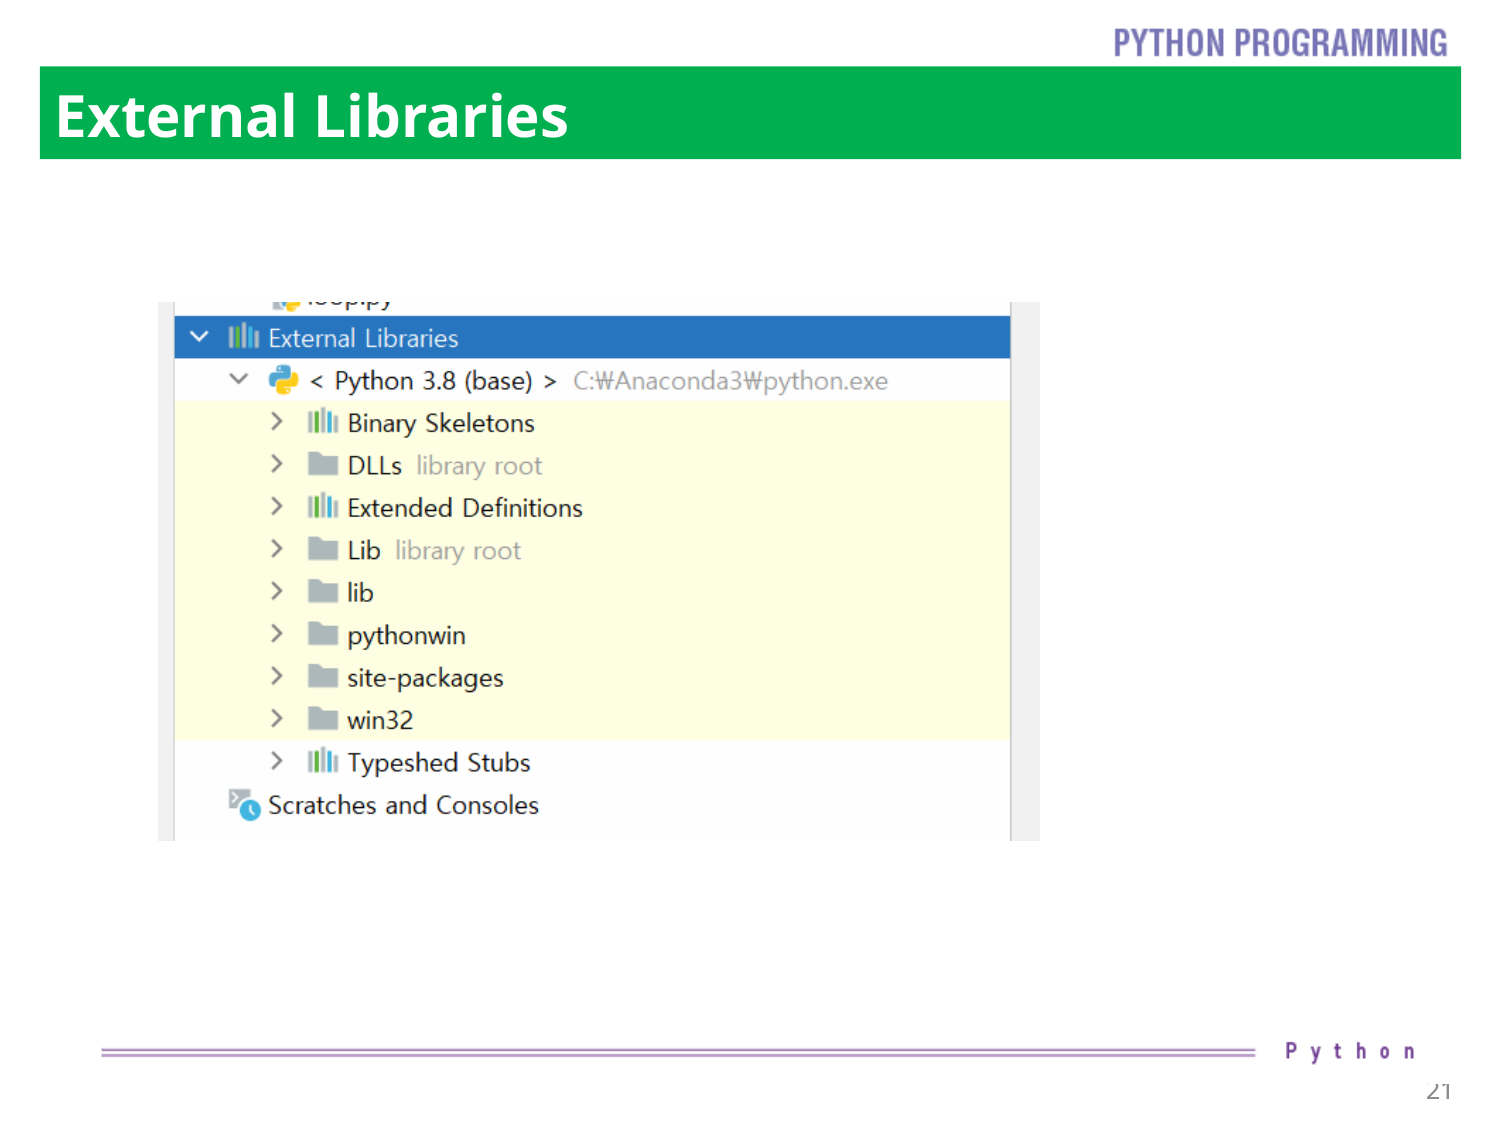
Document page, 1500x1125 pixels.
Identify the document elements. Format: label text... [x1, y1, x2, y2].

picture [18, 1020, 1483, 1084]
slide_number 21 [1119, 1071, 1470, 1112]
title External Libraries [39, 76, 1444, 152]
picture [1106, 13, 1462, 66]
picture [158, 302, 1041, 842]
